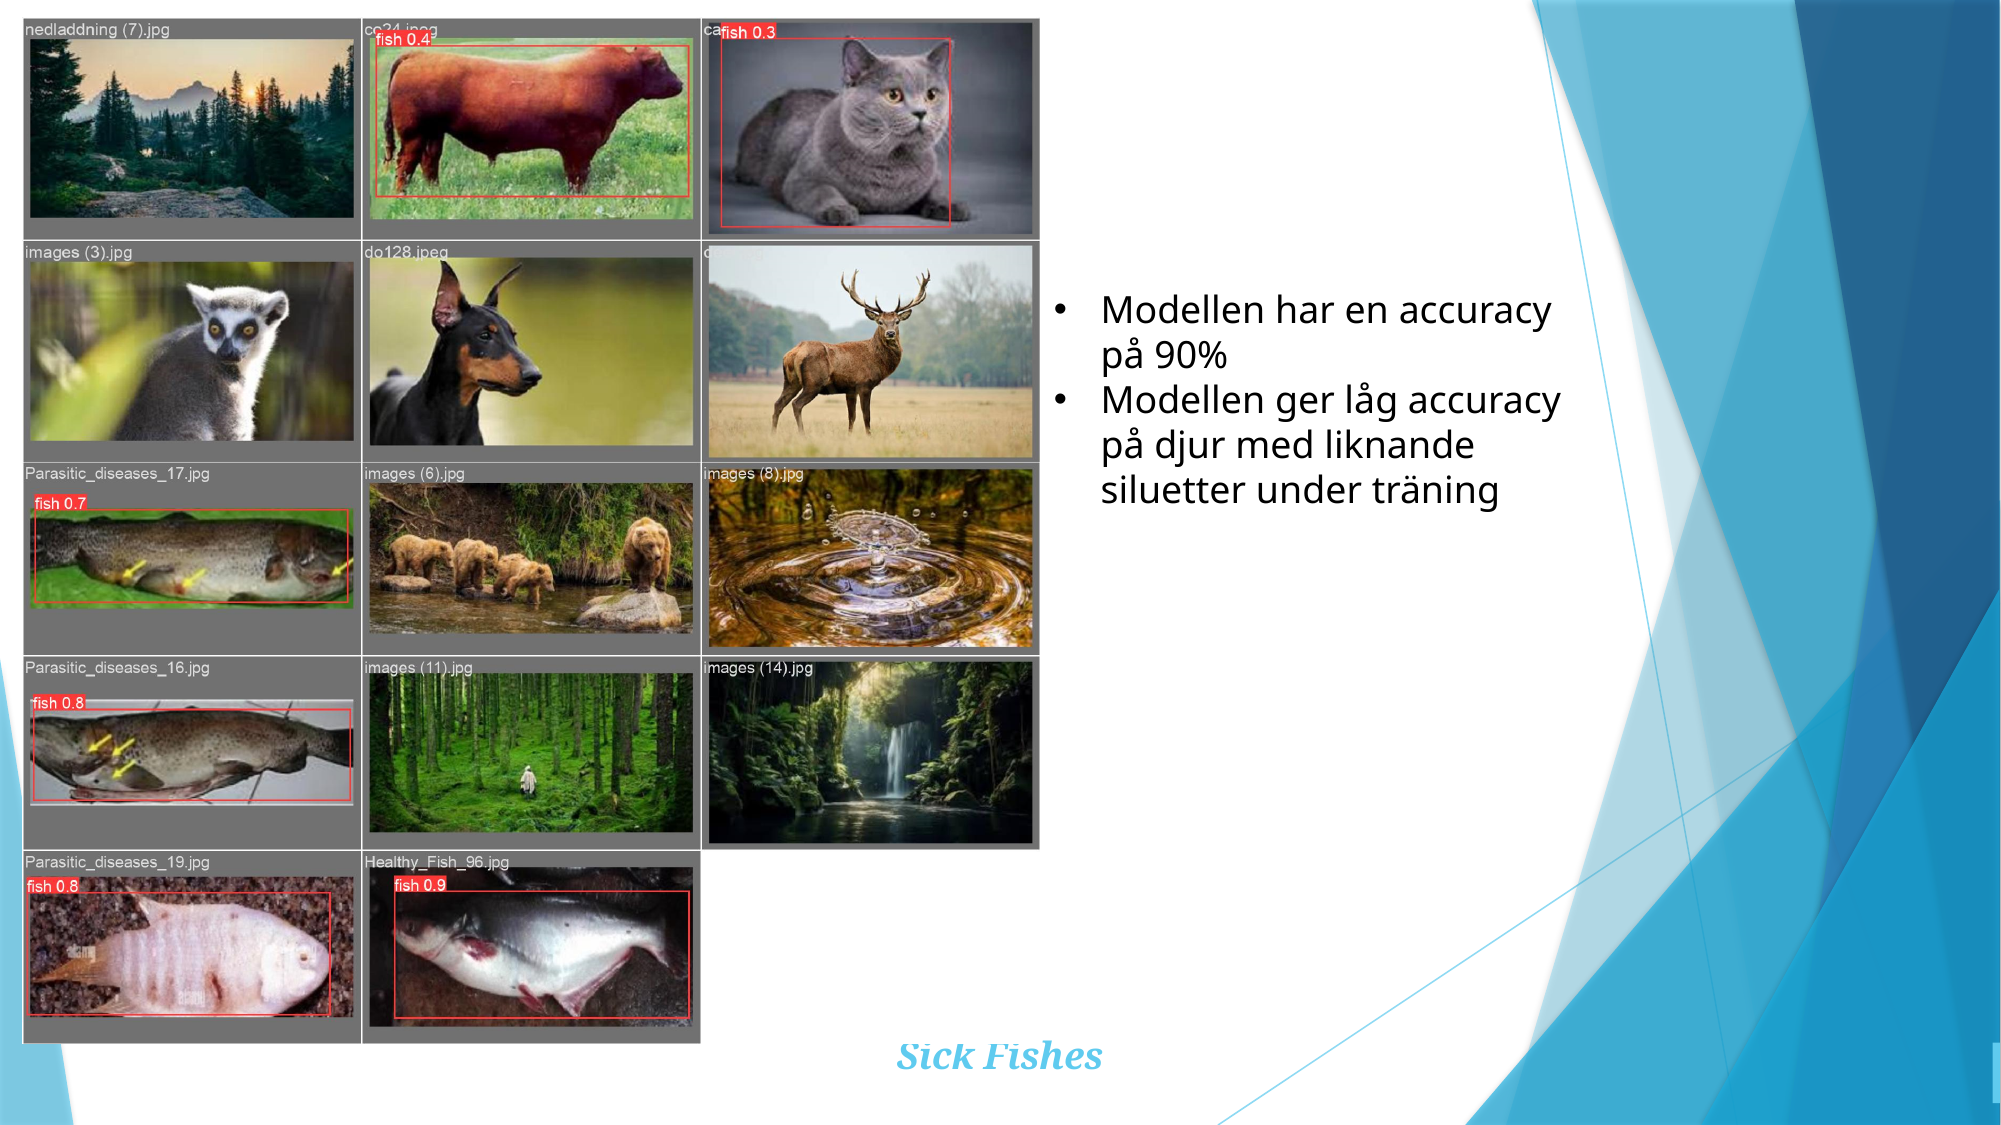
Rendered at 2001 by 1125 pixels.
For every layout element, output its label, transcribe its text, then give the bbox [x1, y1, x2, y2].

text_box Modellen har en accuracy på 90% Modellen ger låg accuracy på djur med liknande siluetter under träning [1043, 278, 1615, 564]
picture [21, 16, 1040, 1044]
